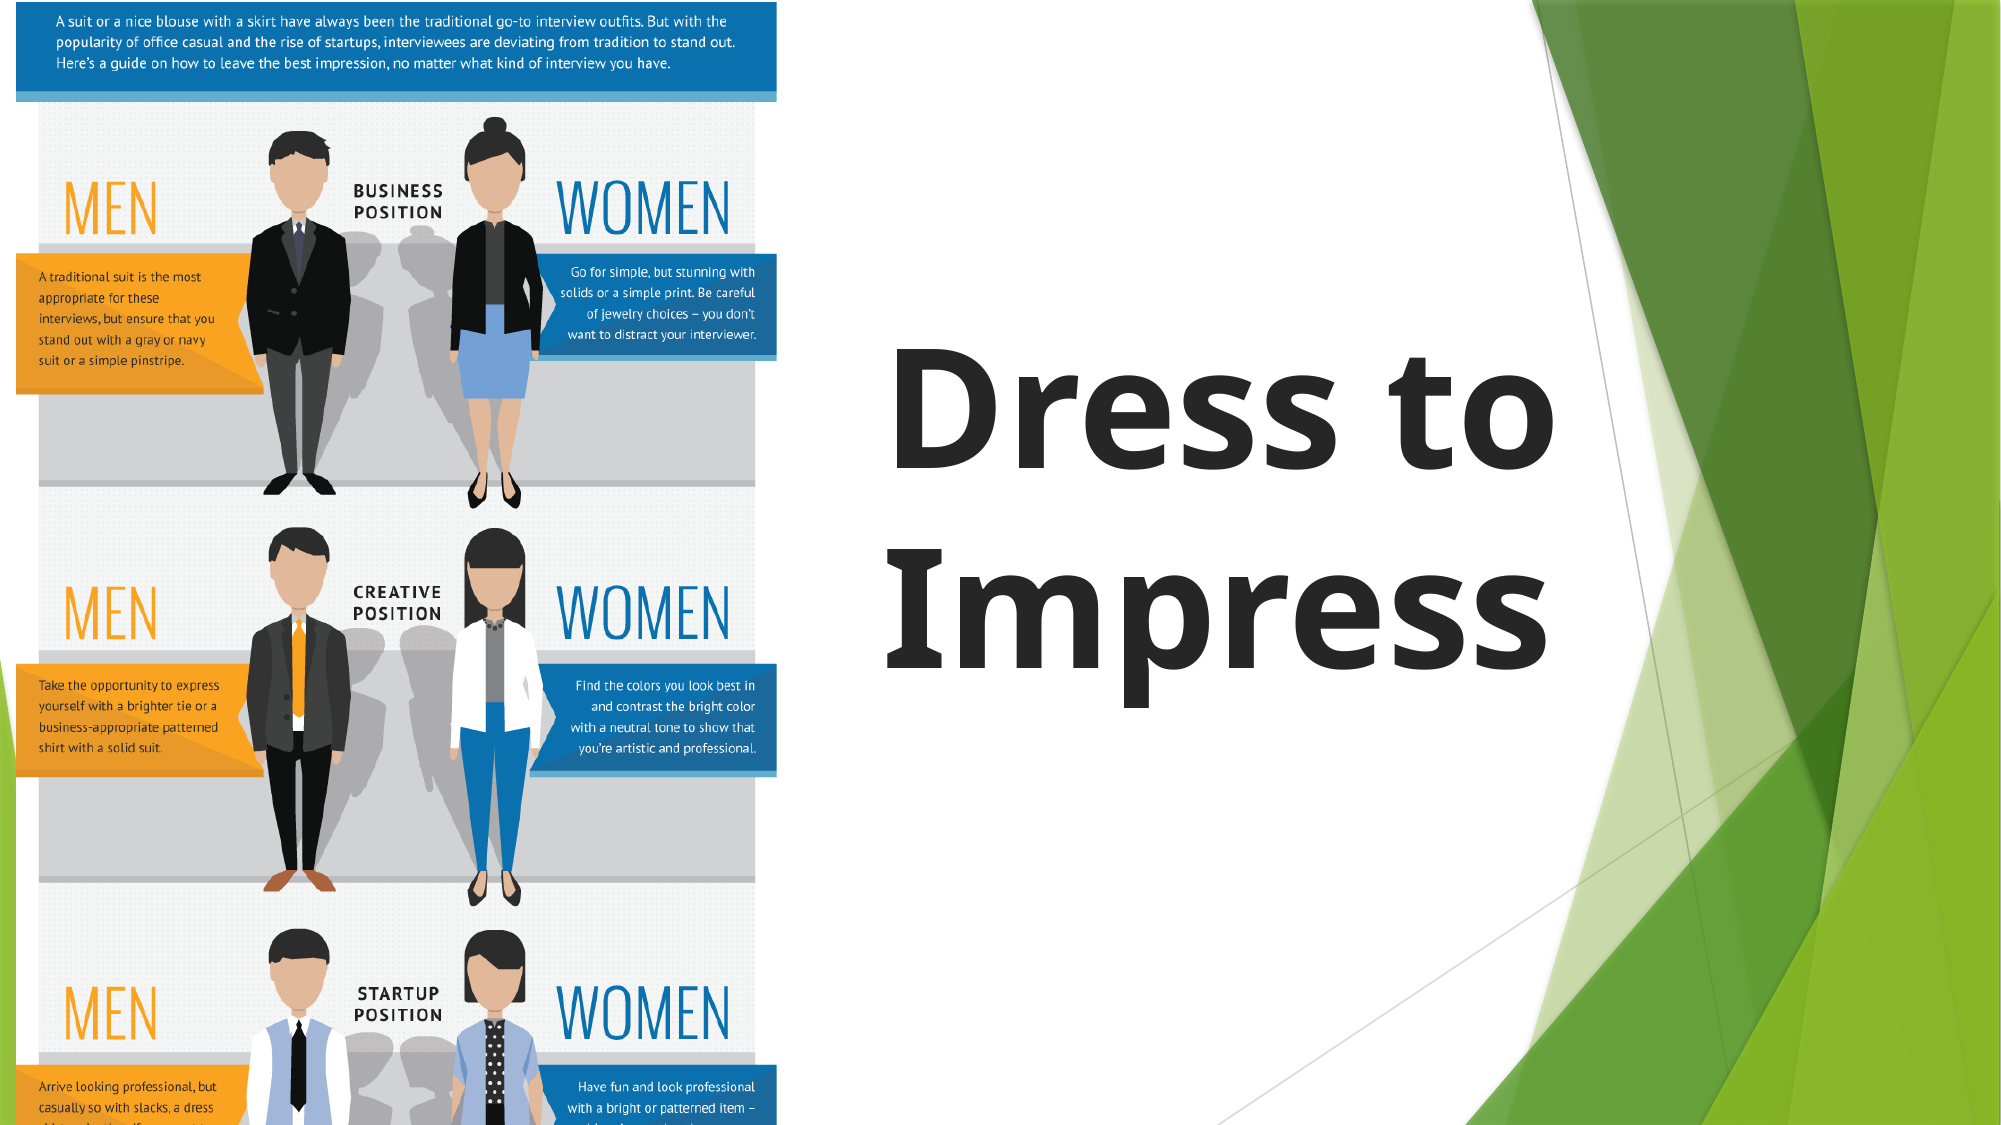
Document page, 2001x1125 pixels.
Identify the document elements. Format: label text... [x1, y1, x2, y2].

picture [15, 1, 778, 1125]
title Dress to Impress [867, 104, 1894, 710]
